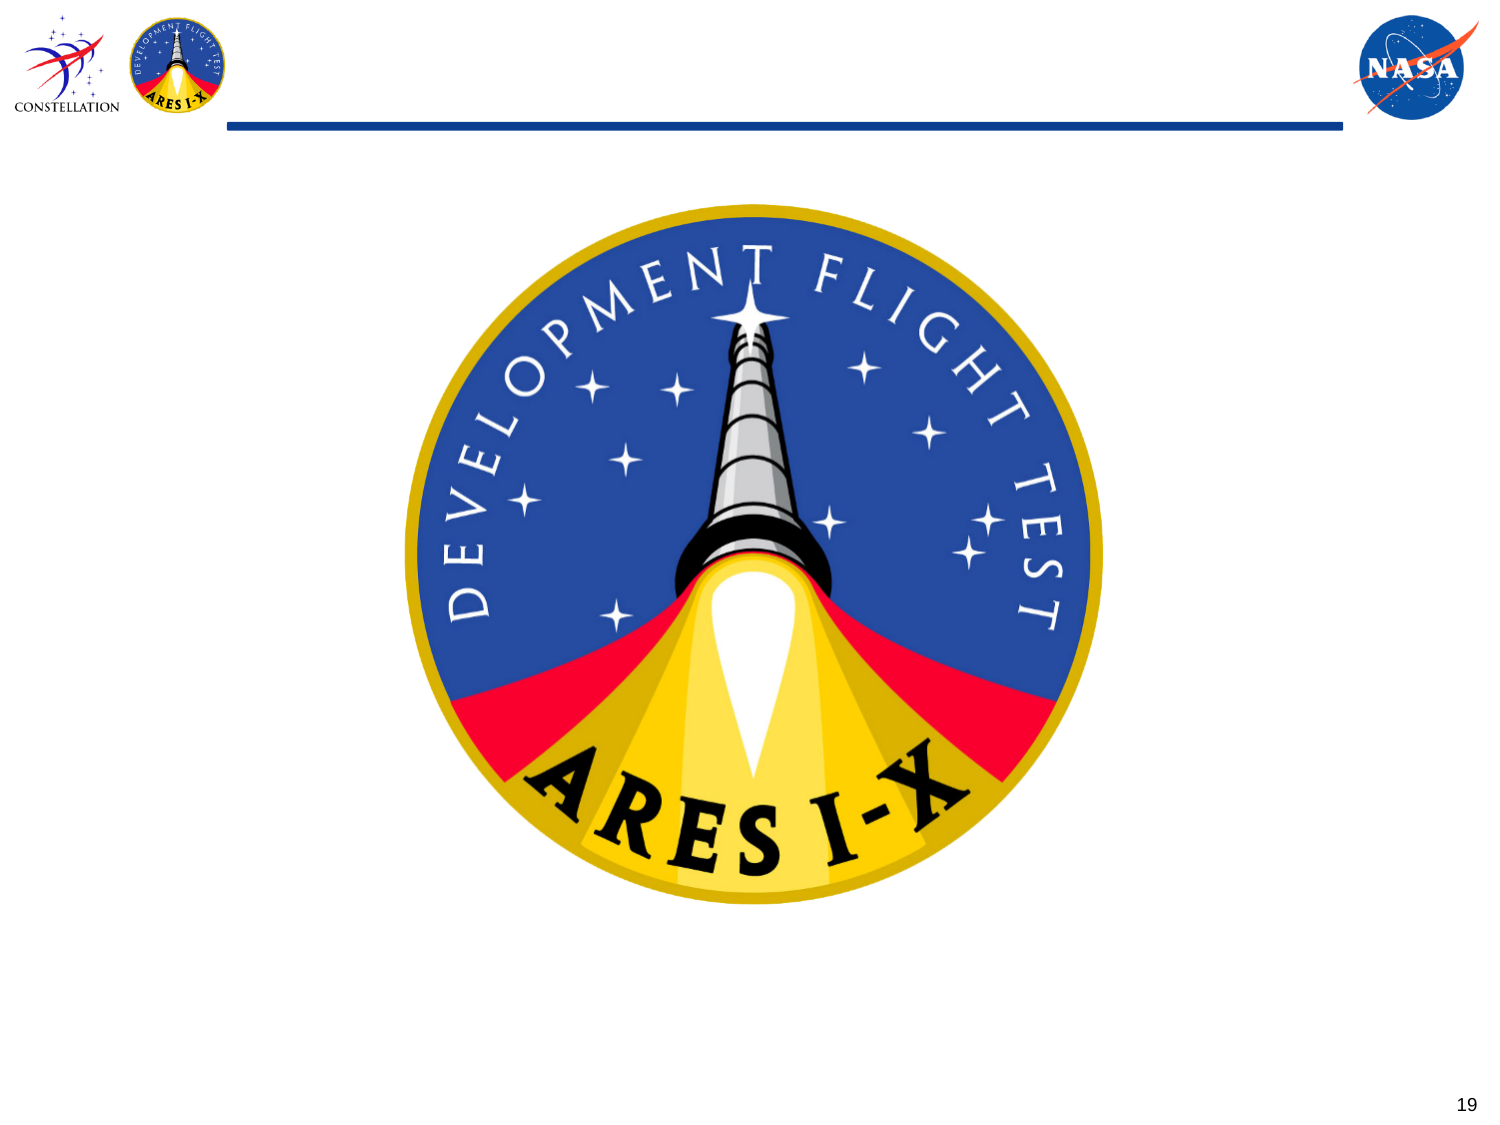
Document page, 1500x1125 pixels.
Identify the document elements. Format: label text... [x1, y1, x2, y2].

picture [127, 15, 227, 115]
picture [403, 203, 1106, 907]
slide_number 19 [1177, 1082, 1478, 1125]
picture [1353, 15, 1479, 120]
picture [14, 15, 120, 115]
